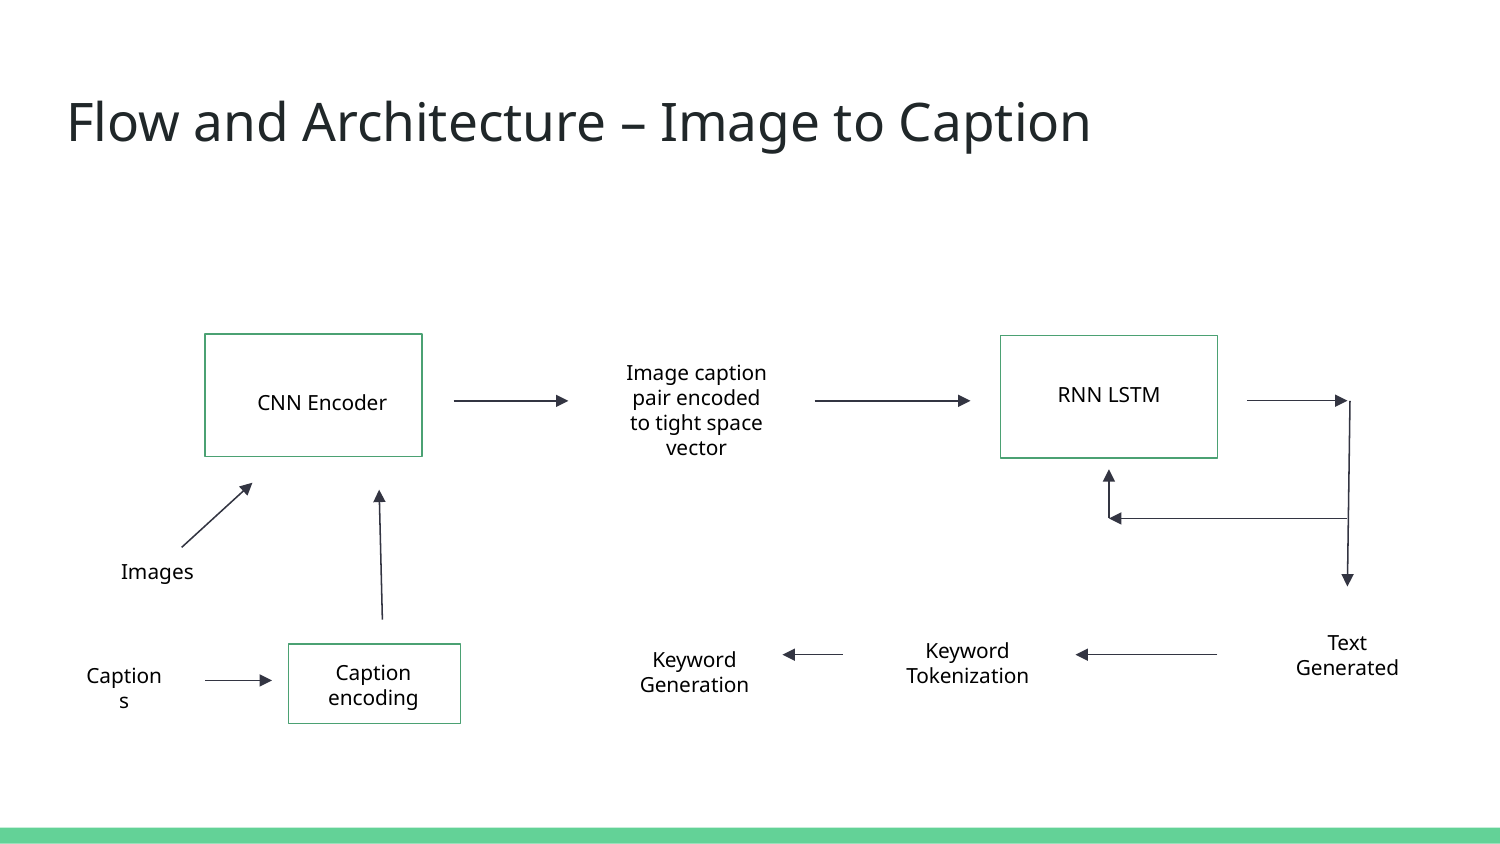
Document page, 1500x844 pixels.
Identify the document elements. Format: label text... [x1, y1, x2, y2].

text_box [1000, 335, 1218, 458]
text_box Image caption pair encoded to tight space vector [610, 344, 783, 475]
text_box Text Generated [1261, 614, 1434, 695]
text_box Images [71, 546, 244, 597]
text_box Caption encoding [287, 644, 460, 725]
text_box Keyword Tokenization [881, 622, 1054, 703]
text_box [205, 334, 423, 457]
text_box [378, 489, 383, 620]
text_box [181, 482, 253, 548]
title Flow and Architecture – Image to Caption [51, 72, 1449, 167]
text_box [1347, 400, 1351, 587]
text_box Keyword Generation [608, 631, 781, 712]
text_box CNN Encoder [236, 376, 409, 427]
text_box Captions [66, 647, 182, 728]
